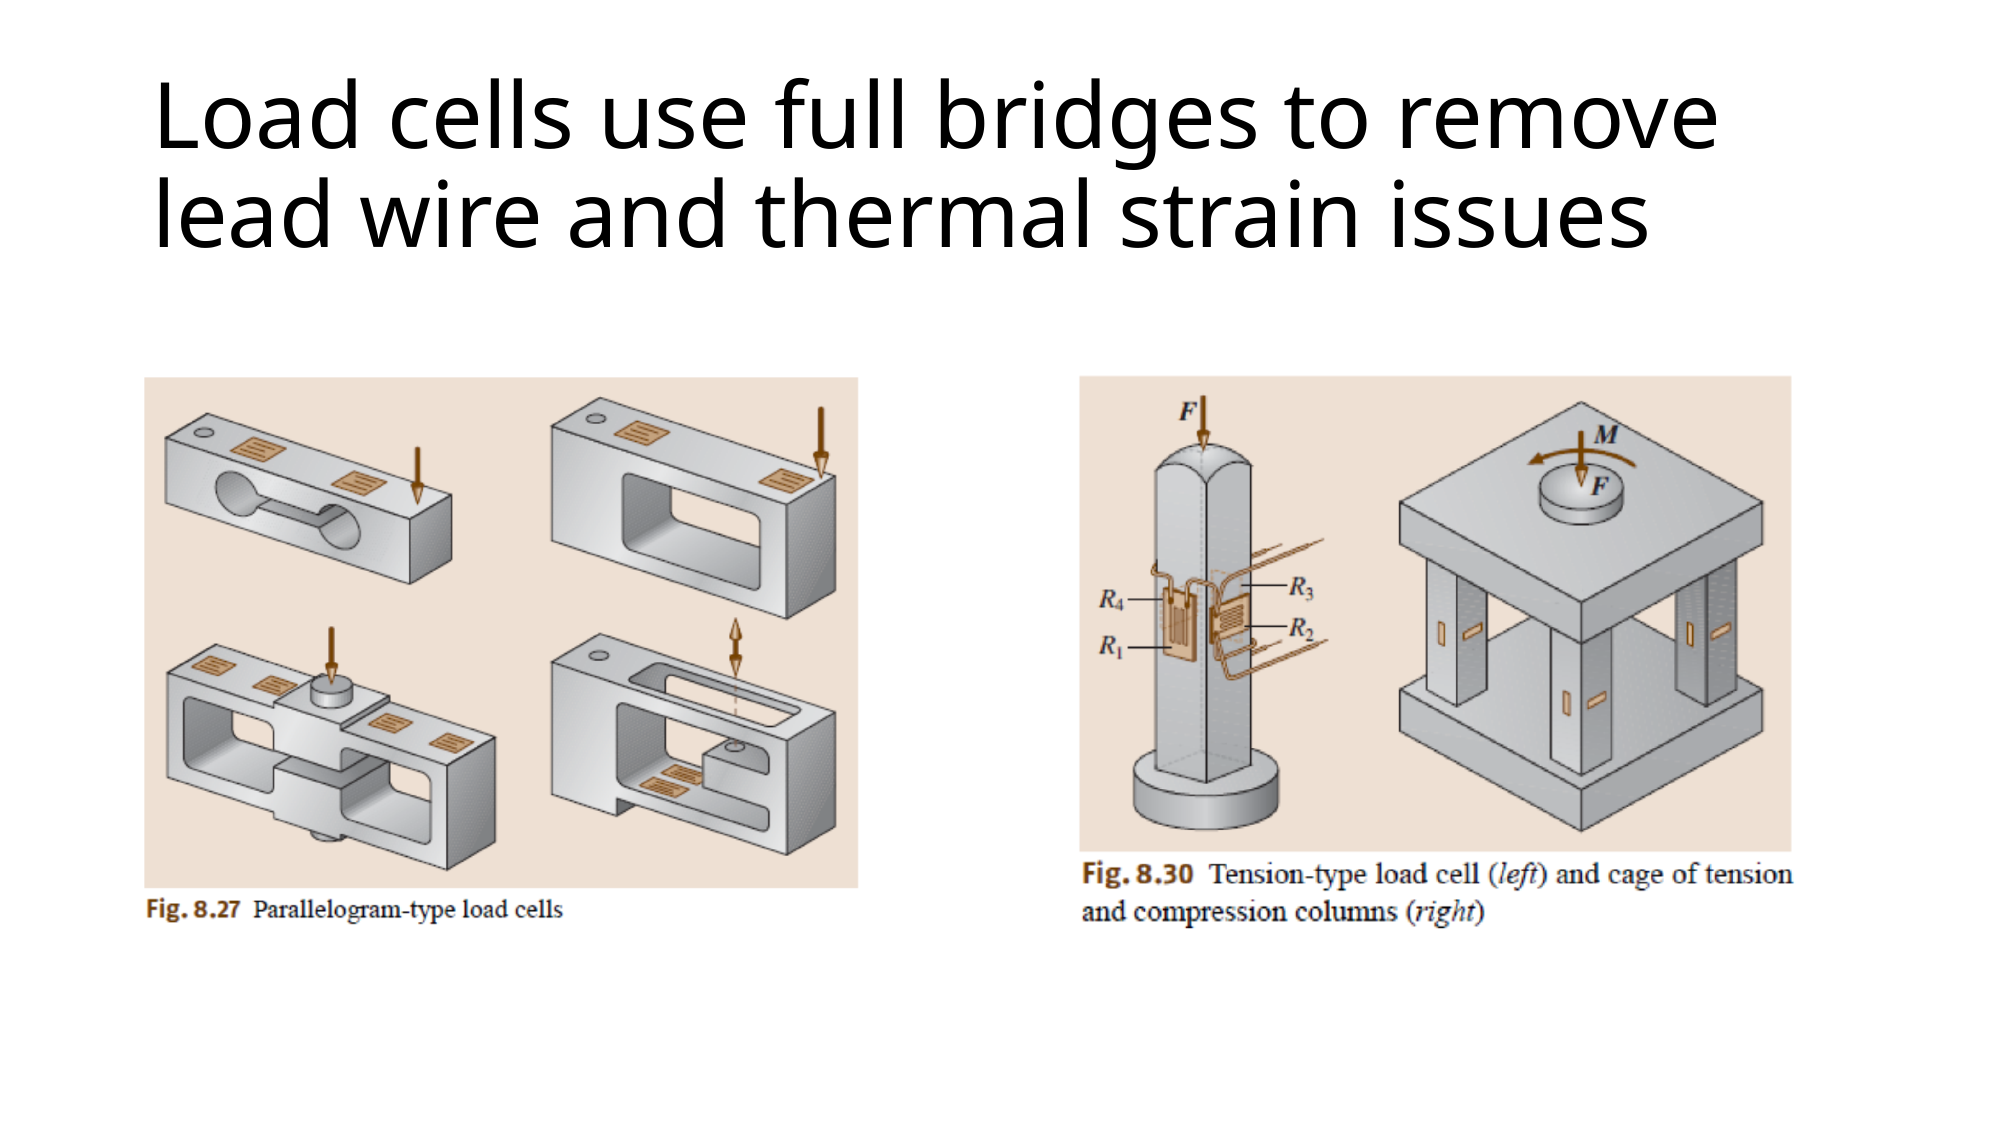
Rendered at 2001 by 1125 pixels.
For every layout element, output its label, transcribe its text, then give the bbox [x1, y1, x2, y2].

picture [1048, 355, 1807, 940]
picture [137, 370, 873, 929]
title Load cells use full bridges to remove lead wire and thermal strain issues [137, 59, 1863, 278]
